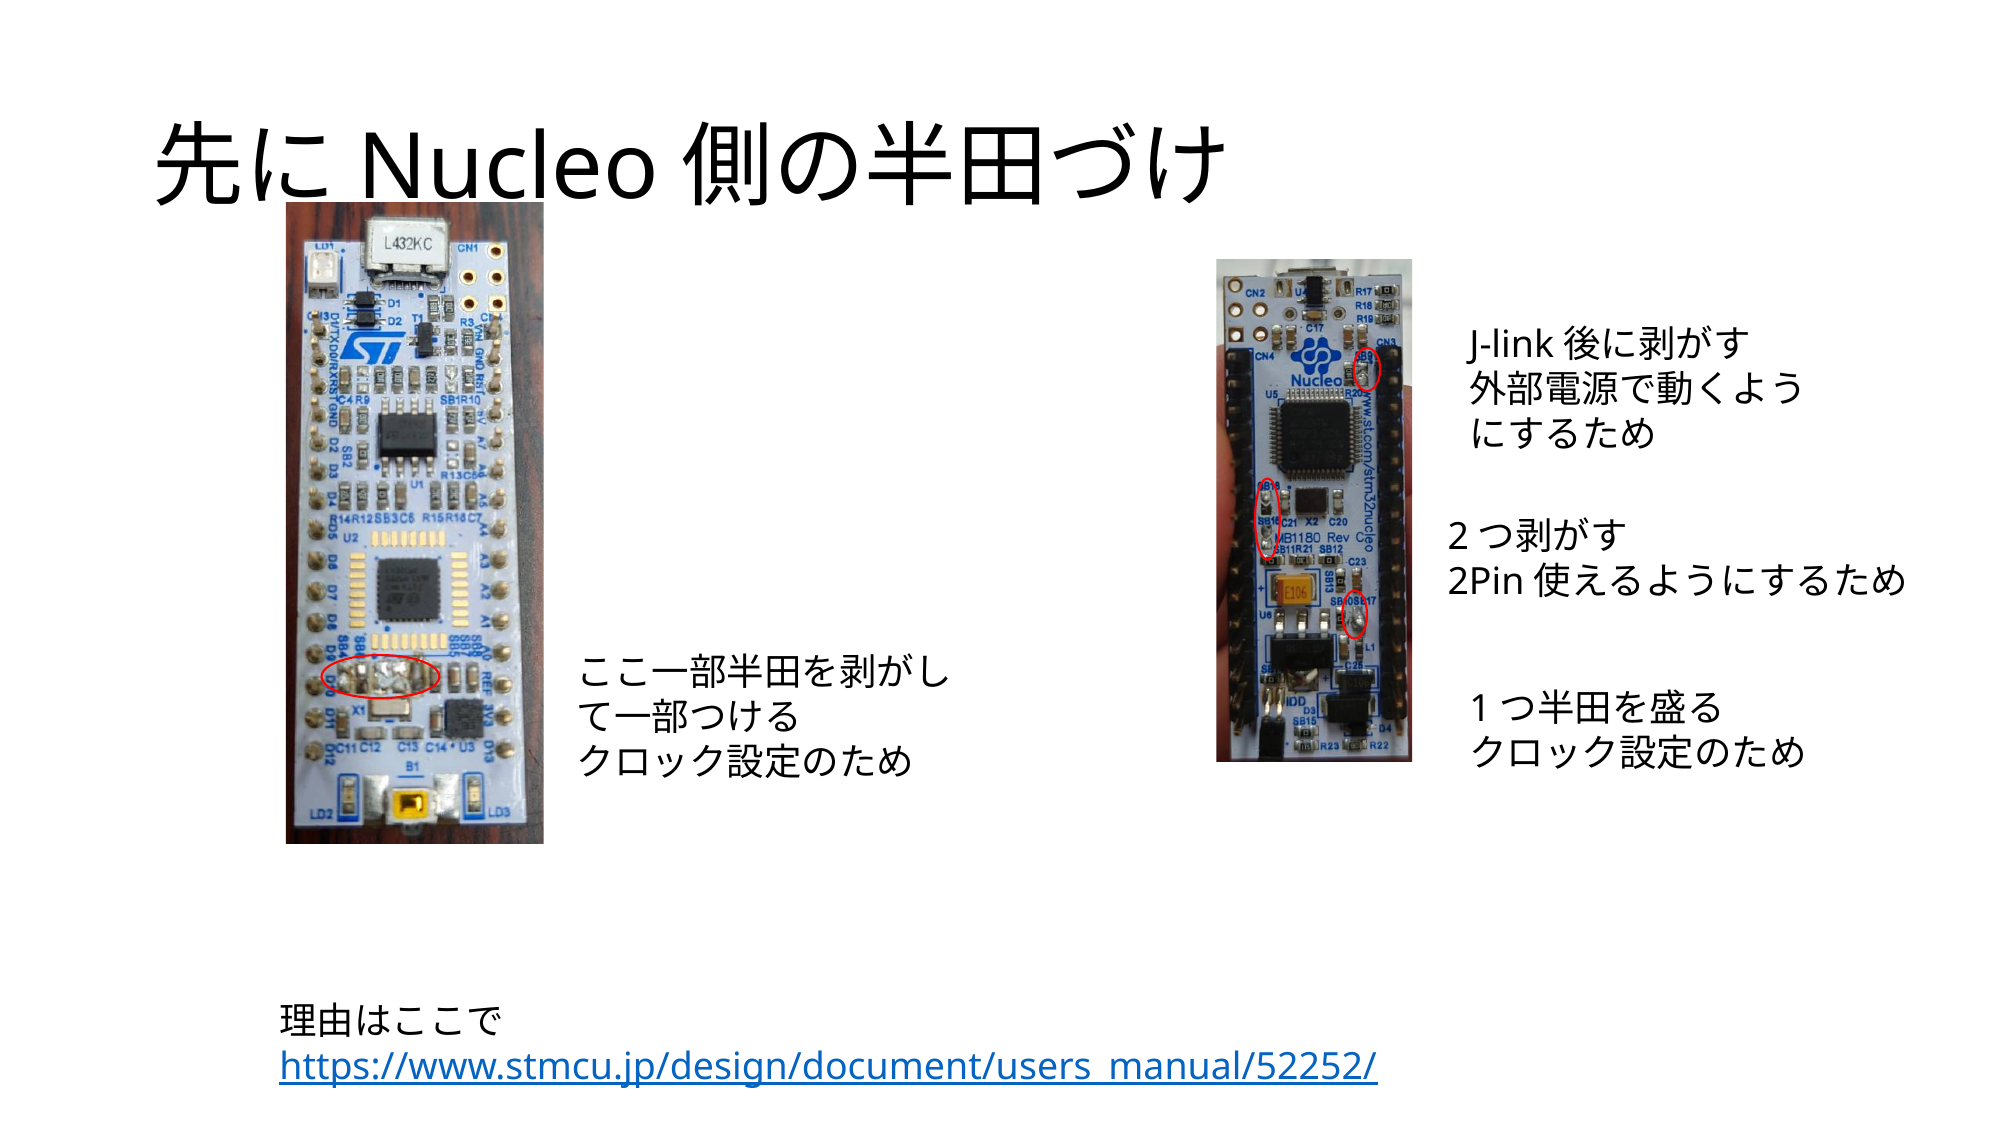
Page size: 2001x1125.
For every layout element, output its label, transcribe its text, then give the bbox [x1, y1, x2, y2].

text_box ここ一部半田を剥がして一部つける クロック設定のため [561, 640, 984, 791]
title 先にNucleo側の半田づけ [137, 59, 1863, 278]
text_box 1つ半田を盛る クロック設定のため [1454, 676, 1836, 782]
text_box 2つ剥がす 2Pin使えるようにするため [1432, 504, 1927, 610]
text_box J-link後に剥がす 外部電源で動くようにするため [1454, 312, 1836, 463]
picture [285, 202, 544, 844]
picture [1216, 259, 1413, 762]
text_box 理由はここで https://www.stmcu.jp/design/document/users_manual/52252/ [264, 989, 1499, 1125]
